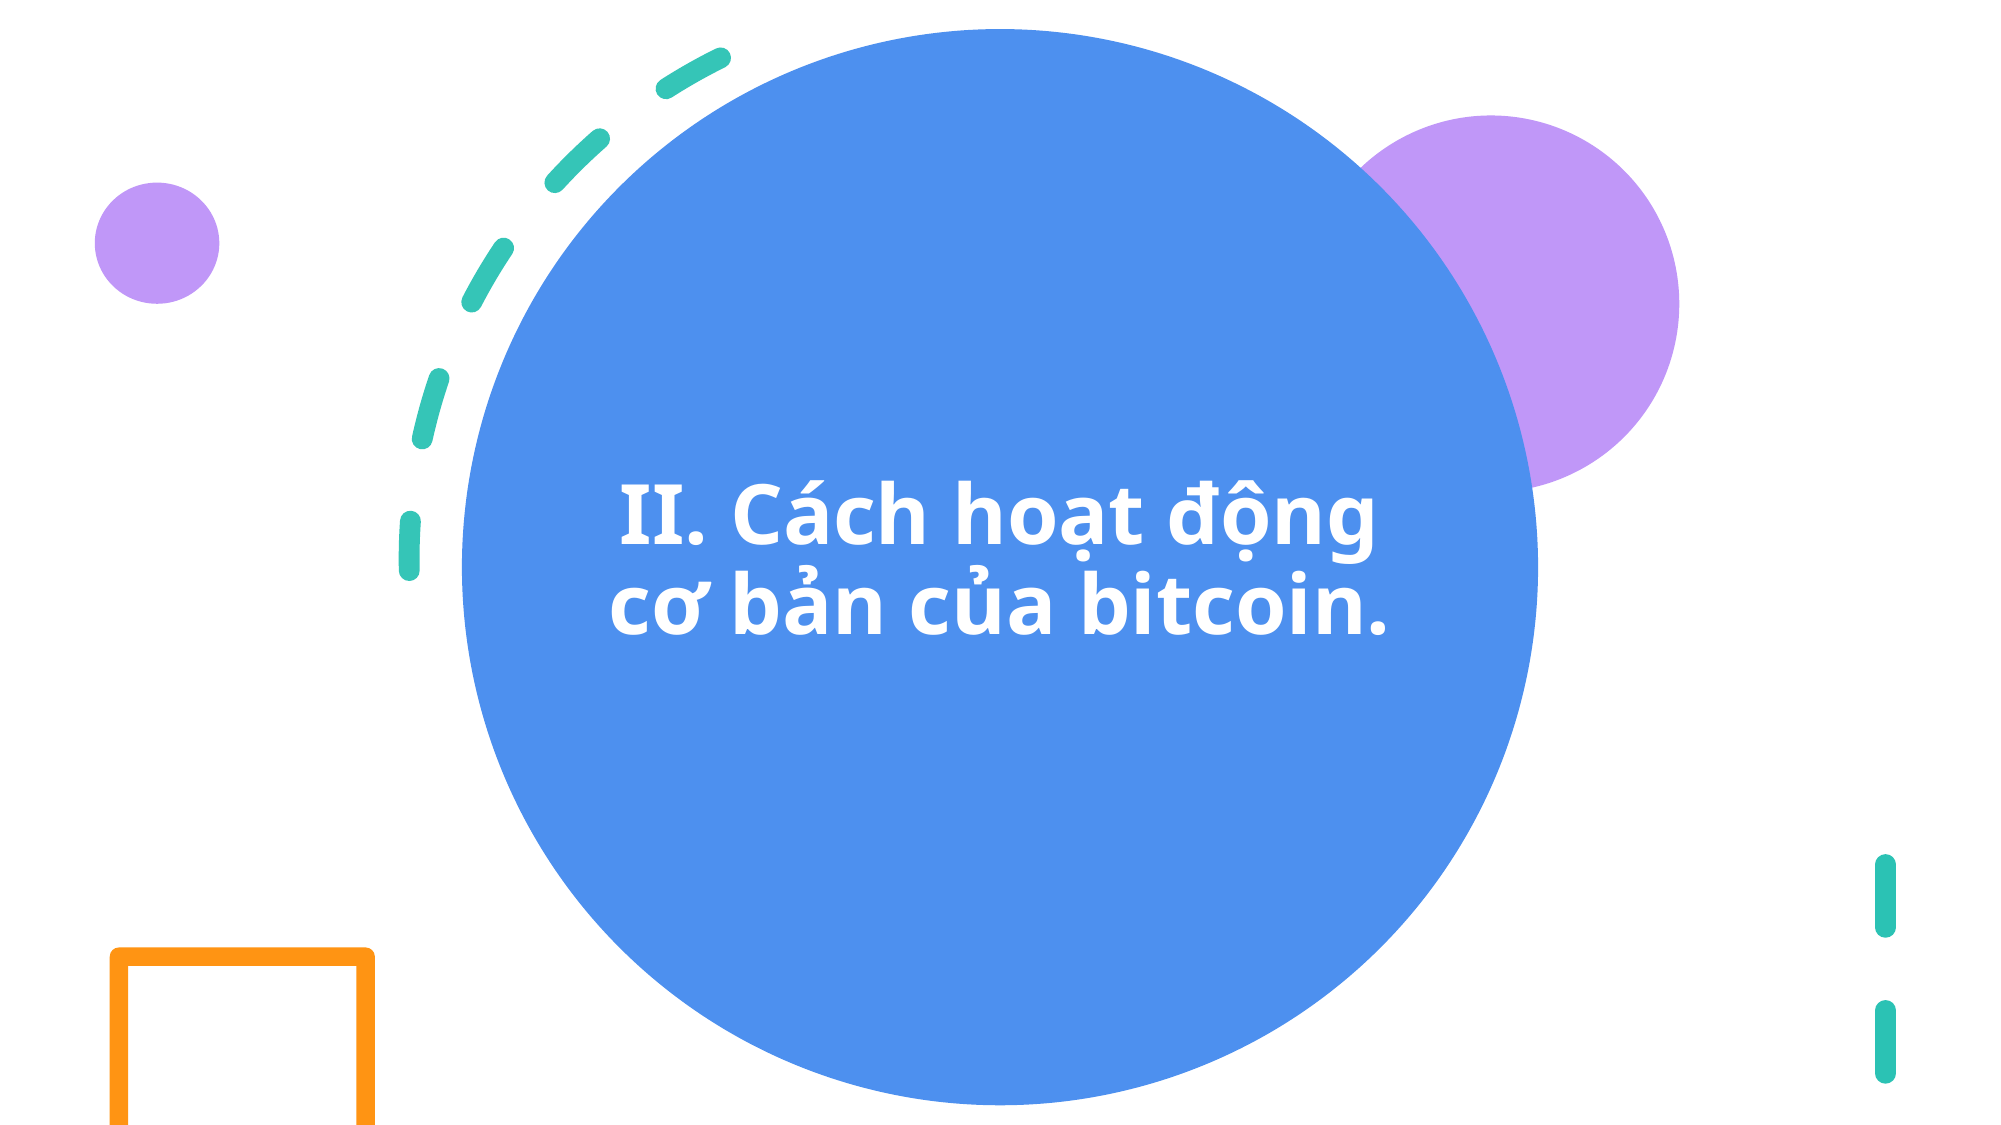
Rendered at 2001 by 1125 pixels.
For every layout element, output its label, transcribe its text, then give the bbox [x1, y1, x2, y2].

title II. Cách hoạt động cơ bản của bitcoin. [559, 311, 1441, 814]
